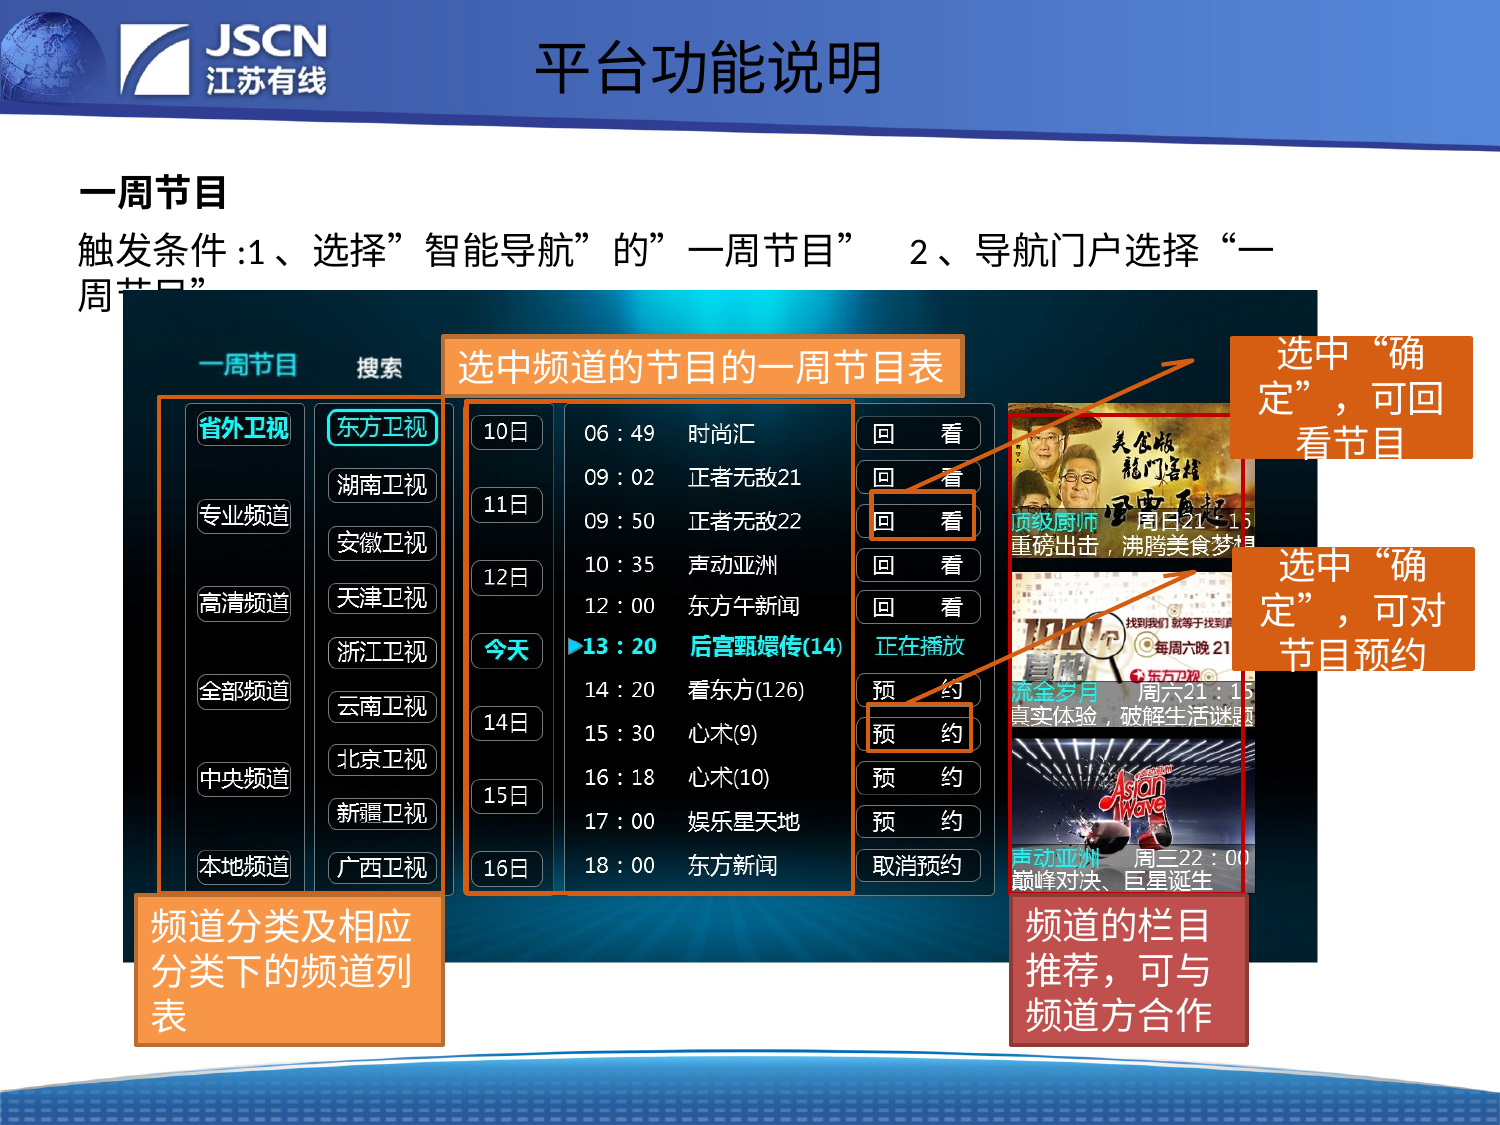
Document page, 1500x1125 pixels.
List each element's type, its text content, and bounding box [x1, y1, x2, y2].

title 平台功能说明 [253, 0, 1164, 138]
text_box 选中“确定”，可回看节目 [1324, 336, 1473, 459]
text_box 触发条件:1、选择”智能导航”的”一周节目” 2、导航门户选择“一周节目” [62, 220, 1320, 325]
text_box 频道的栏目推荐，可与频道方合作 [1009, 972, 1249, 1047]
text_box 选中“确定”，可对节目预约 [1324, 547, 1475, 671]
text_box 一周节目 [65, 161, 336, 220]
picture [0, 0, 1500, 1125]
text_box 频道分类及相应分类下的频道列表 [134, 972, 445, 1047]
